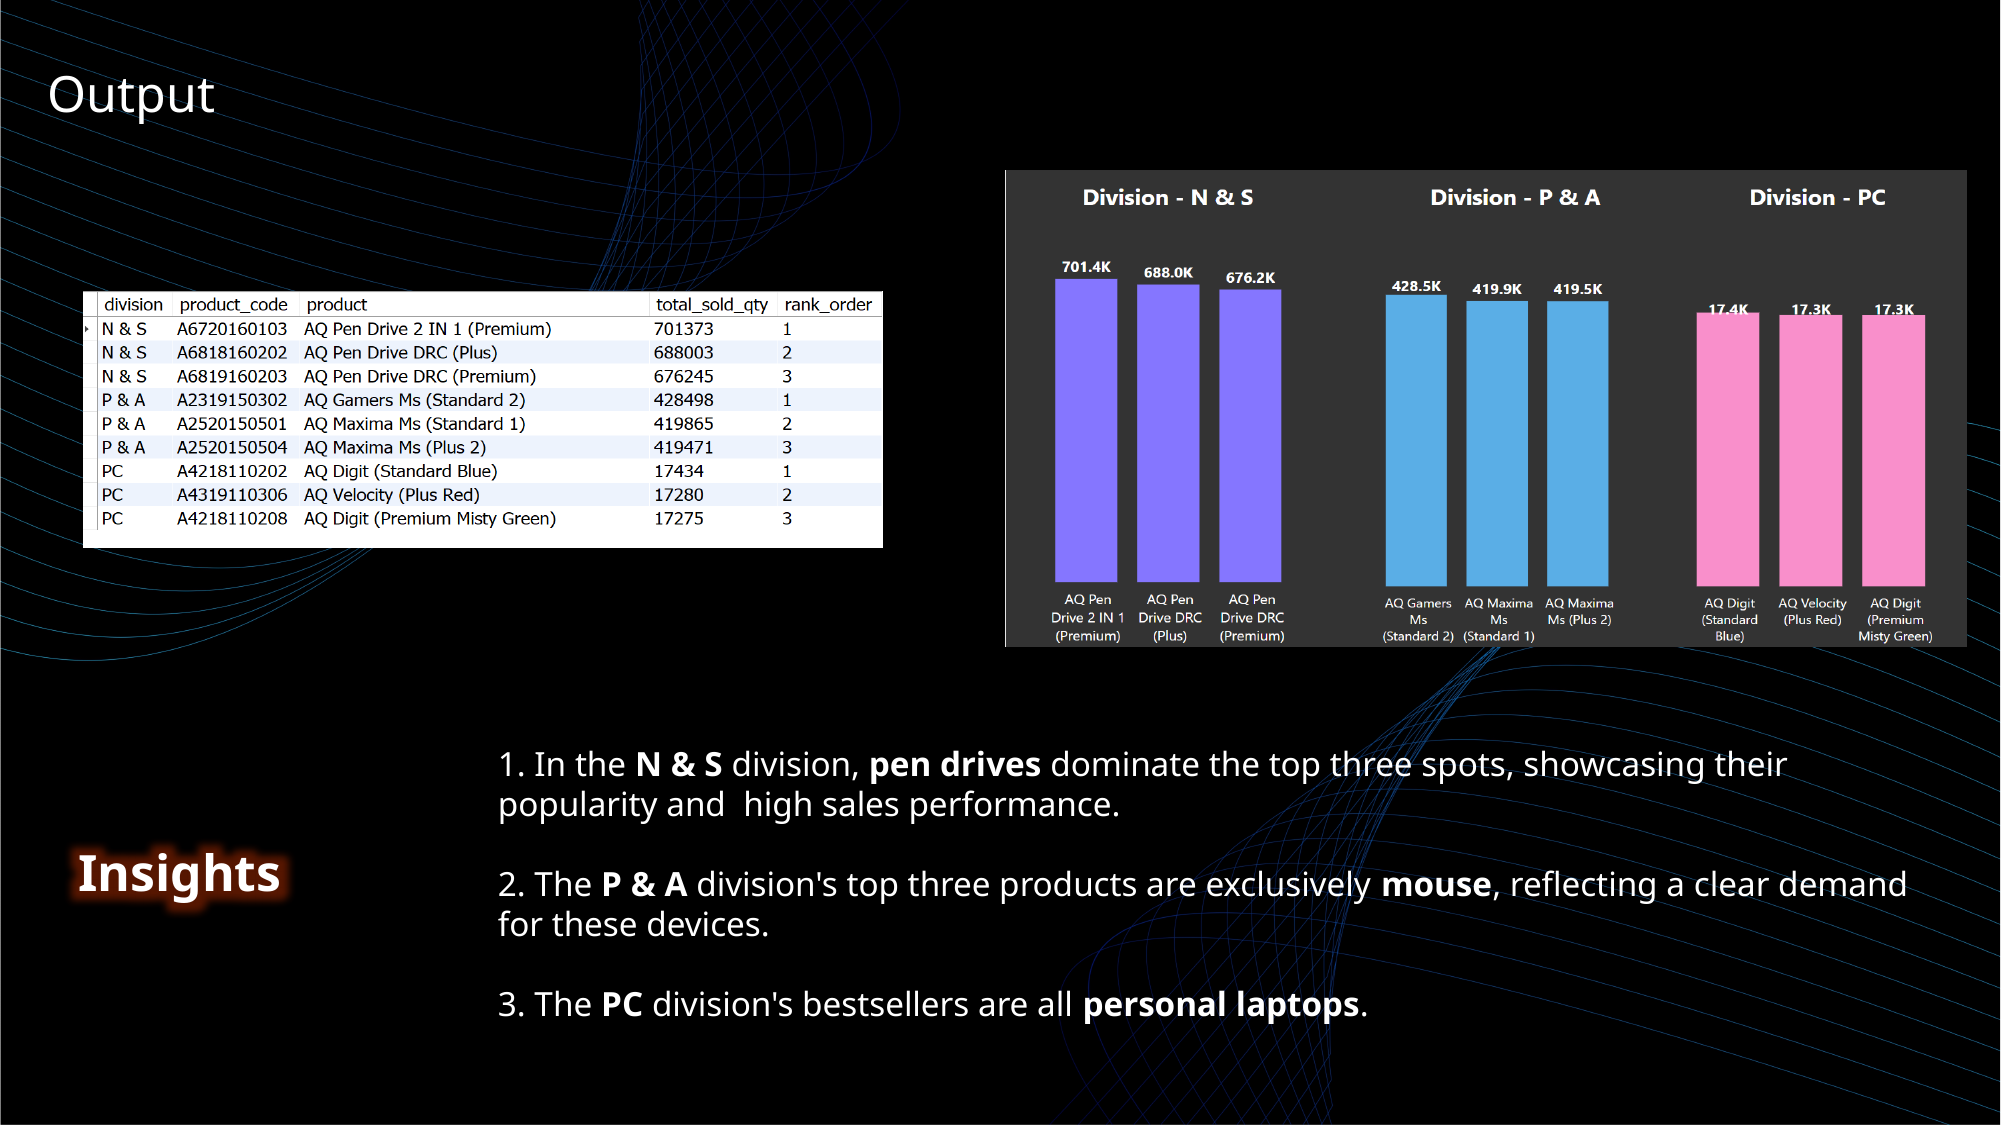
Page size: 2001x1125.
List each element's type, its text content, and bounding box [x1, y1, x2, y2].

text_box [63, 735, 1938, 1071]
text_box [83, 170, 1968, 647]
text_box Output [33, 54, 443, 130]
picture [0, 0, 2001, 1125]
